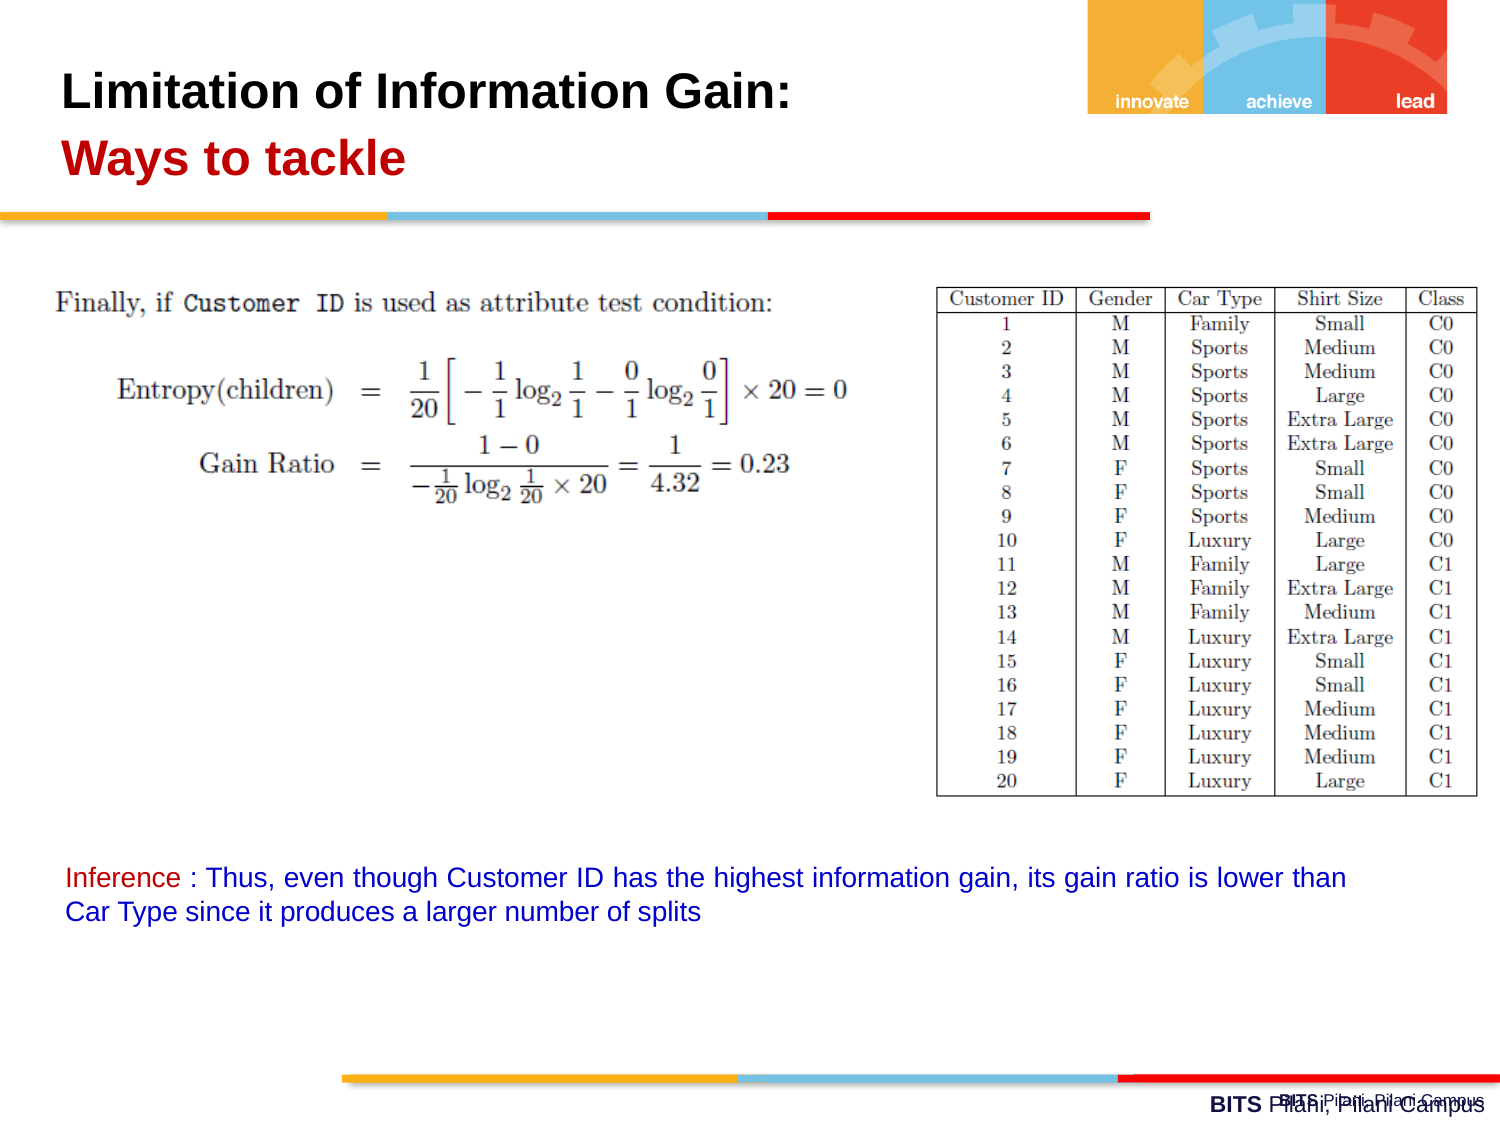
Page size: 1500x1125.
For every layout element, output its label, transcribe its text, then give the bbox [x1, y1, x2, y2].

picture [49, 274, 875, 532]
text_box Inference : Thus, even though Customer ID has the highest information gain, its gain ratio is lower than Car Type since it produces a larger number of splits [50, 852, 1363, 935]
picture [925, 279, 1498, 809]
list Limitation of Information Gain: Ways to tackle [50, 24, 1088, 213]
picture [1087, 0, 1448, 114]
